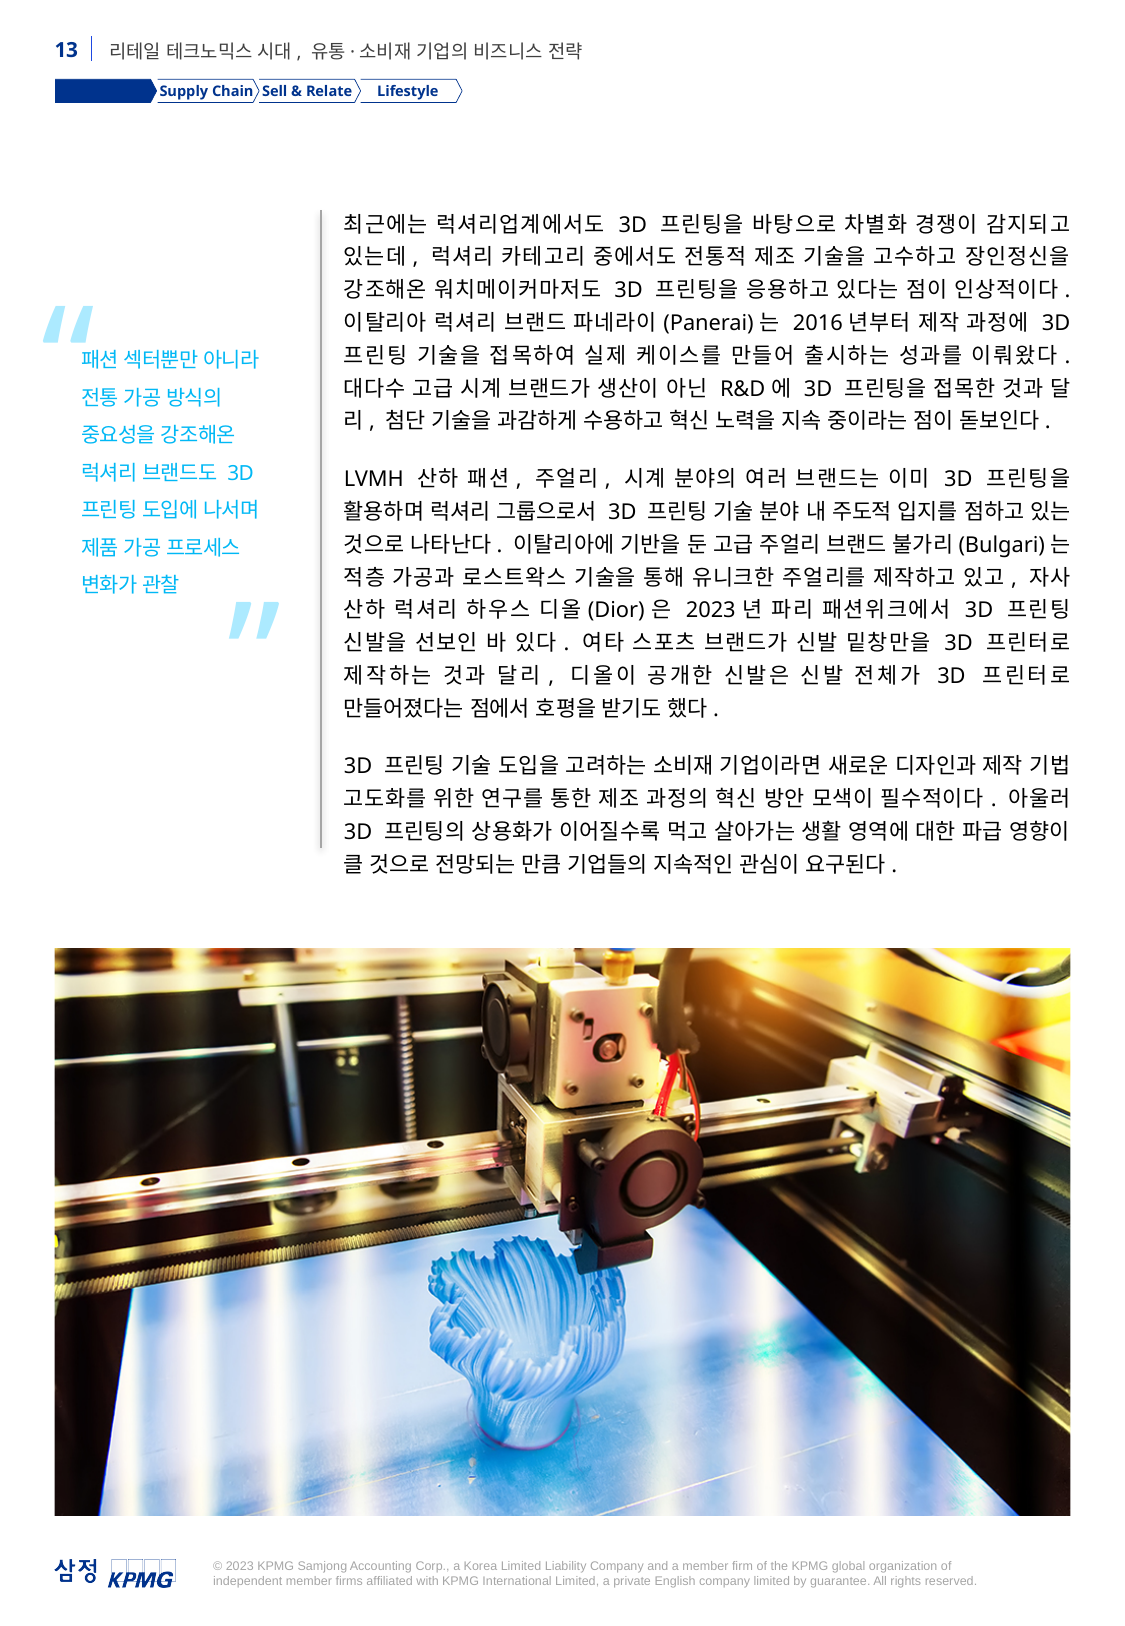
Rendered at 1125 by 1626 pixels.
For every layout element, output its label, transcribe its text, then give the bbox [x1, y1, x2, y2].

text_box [26, 256, 309, 653]
text_box 최근에는 럭셔리업계에서도 3D 프린팅을 바탕으로 차별화 경쟁이 감지되고 있는데, 럭셔리 카테고리 중에서도 전통적 제조 기술을 고수하고 장인정신을 강조해온 워치메이커마저도 3D 프린팅을 응용하고 있다는 점이 인상적이다. 이탈리아 럭셔리 브랜드 파네라이(Panerai)는 2016년부터 제작 과정에 3D 프린팅 기술을 접목하여 실제 케이스를 만들어 출시하는 성과를 이뤄왔다. 대다수 고급 시계 브랜드가 생산이 아닌 R&D에 3D 프린팅을 접목한 것과 달리, 첨단 기술을 과감하게 수용하고 혁신 노력을 지속 중이라는 점이 돋보인다. LVMH 산하 패션, 주얼리, 시계 분야의 여러 브랜드는 이미 3D 프린팅을 활용하며 럭셔리 그룹으로서 3D 프린팅 기술 분야 내 주도적 입지를 점하고 있는 것으로 나타난다. 이탈리아에 기반을 둔 고급 주얼리 브랜드 불가리(Bulgari)는 적층 가공과 로스트왁스 기술을 통해 유니크한 주얼리를 제작하고 있고, 자사 산하 럭셔리 하우스 디올(Dior)은 2023년 파리 패션위크에서 3D 프린팅 신발을 선보인 바 있다. 여타 스포츠 브랜드가 신발 밑창만을 3D 프린터로 제작하는 것과 달리, 디올이 공개한 신발은 신발 전체가 3D 프린터로 만들어졌다는 점에서 호평을 받기도 했다. 3D 프린팅 기술 도입을 고려하는 소비재 기업이라면 새로운 디자인과 제작 기법 고도화를 위한 연구를 통한 제조 과정의 혁신 방안 모색이 필수적이다. 아울러 3D 프린팅의 상용화가 이어질수록 먹고 살아가는 생활 영역에 대한 파급 영향이 클 것으로 전망되는 만큼 기업들의 지속적인 관심이 요구된다. [343, 203, 1071, 948]
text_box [54, 79, 463, 103]
picture [54, 1559, 176, 1588]
picture [54, 948, 1071, 1516]
